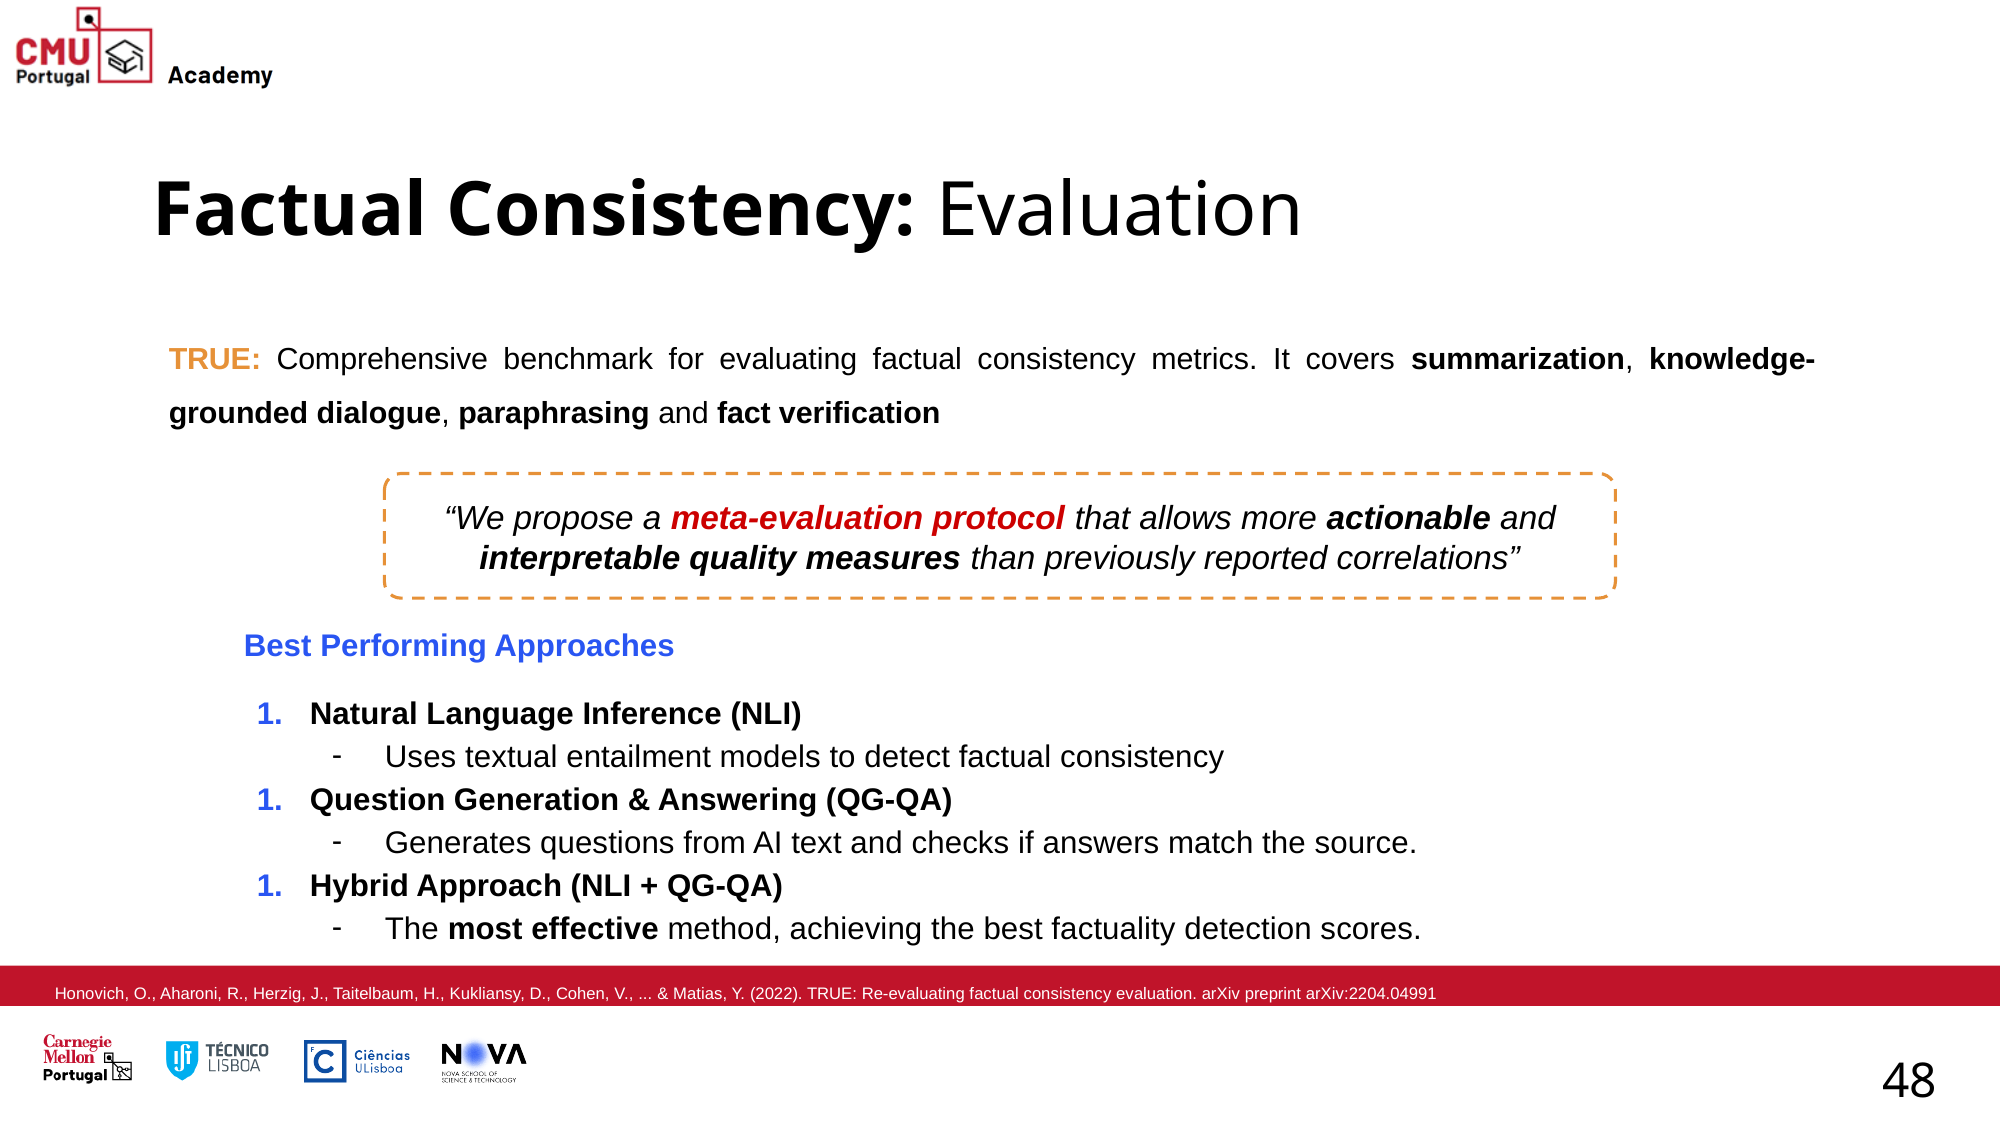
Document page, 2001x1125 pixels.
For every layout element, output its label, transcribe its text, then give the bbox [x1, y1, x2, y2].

text_box Honovich, O., Aharoni, R., Herzig, J., Taitelbaum, H., Kukliansy, D., Cohen, V., ... & Matias, Y. (2022). TRUE: Re-evaluating factual consistency evaluation. arXiv preprint arXiv:2204.04991 [39, 965, 1717, 1091]
picture [0, 1011, 583, 1110]
text_box Best Performing Approaches Natural Language Inference (NLI) Uses textual entailment models to detect factual consistency Question Generation & Answering (QG-QA) Generates questions from AI text and checks if answers match the source. Hybrid Approach (NLI + QG-QA) The most effective method, achieving the best factuality detection scores. [220, 604, 1811, 961]
text_box TRUE: Comprehensive benchmark for evaluating factual consistency metrics. It covers summarization, knowledge-grounded dialogue, paraphrasing and fact verification [153, 313, 1831, 438]
picture [5, 3, 275, 92]
slide_number 48 [1830, 1042, 1953, 1103]
title Factual Consistency: Evaluation [137, 145, 1863, 278]
text_box “We propose a meta-evaluation protocol that allows more actionable and interpretable quality measures than previously reported correlations” [384, 473, 1616, 599]
